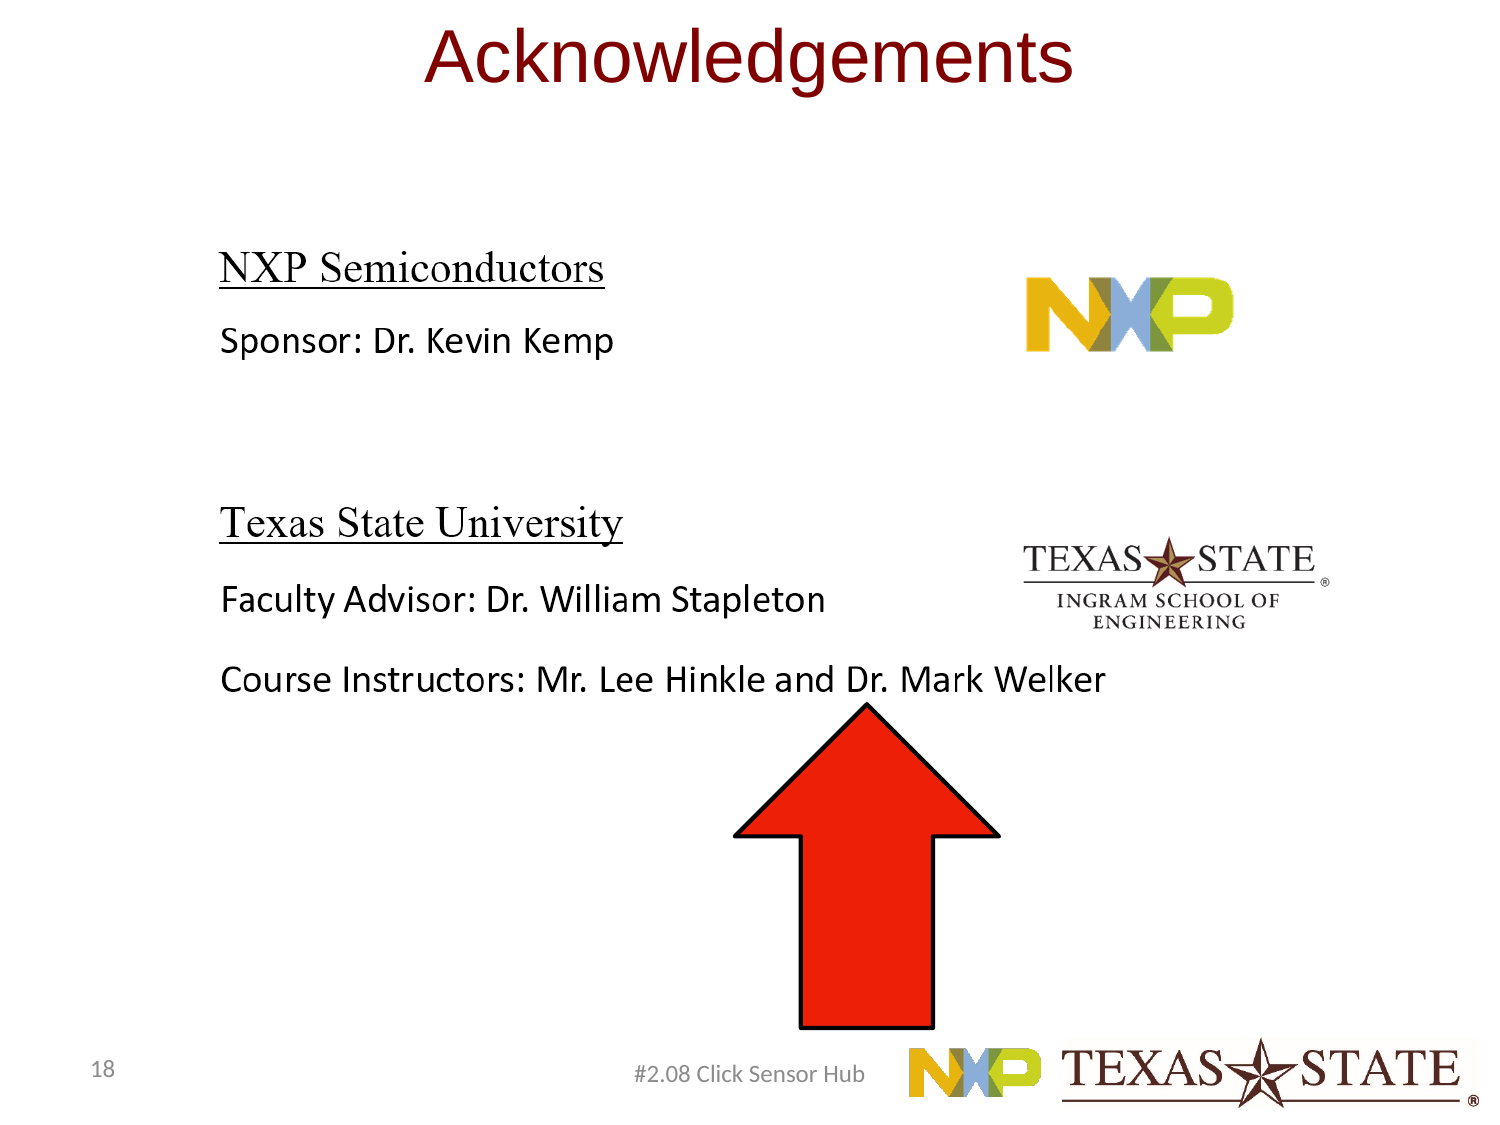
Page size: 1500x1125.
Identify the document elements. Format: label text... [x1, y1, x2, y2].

text_box Acknowledgements [0, 0, 1500, 106]
picture [197, 231, 1337, 715]
text_box [732, 723, 1001, 1031]
footer #2.08 Click Sensor Hub [512, 1042, 988, 1103]
slide_number 18 [75, 1037, 425, 1098]
picture [1062, 1037, 1479, 1108]
picture [904, 1044, 1046, 1101]
